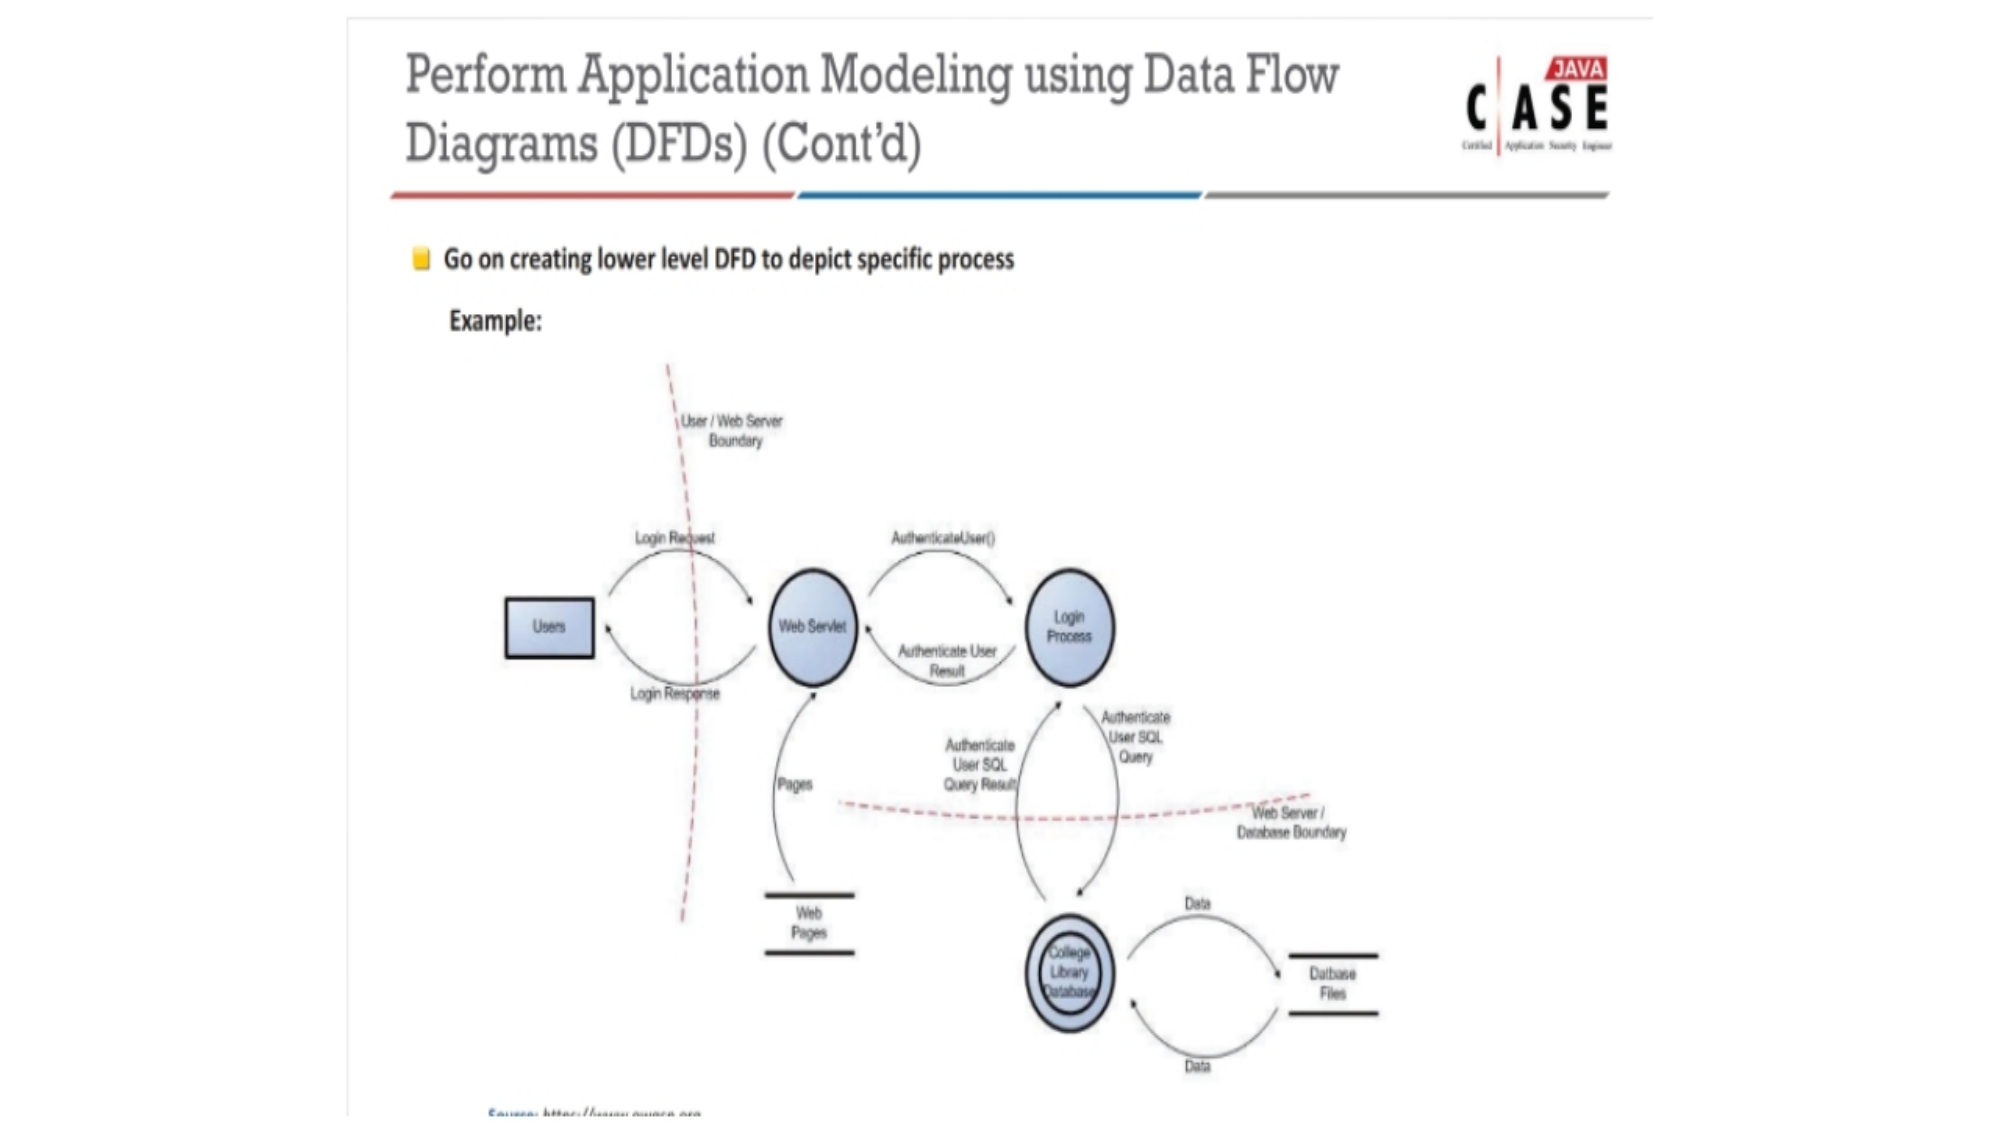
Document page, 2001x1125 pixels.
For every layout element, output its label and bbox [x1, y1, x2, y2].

picture [327, 0, 1673, 1125]
